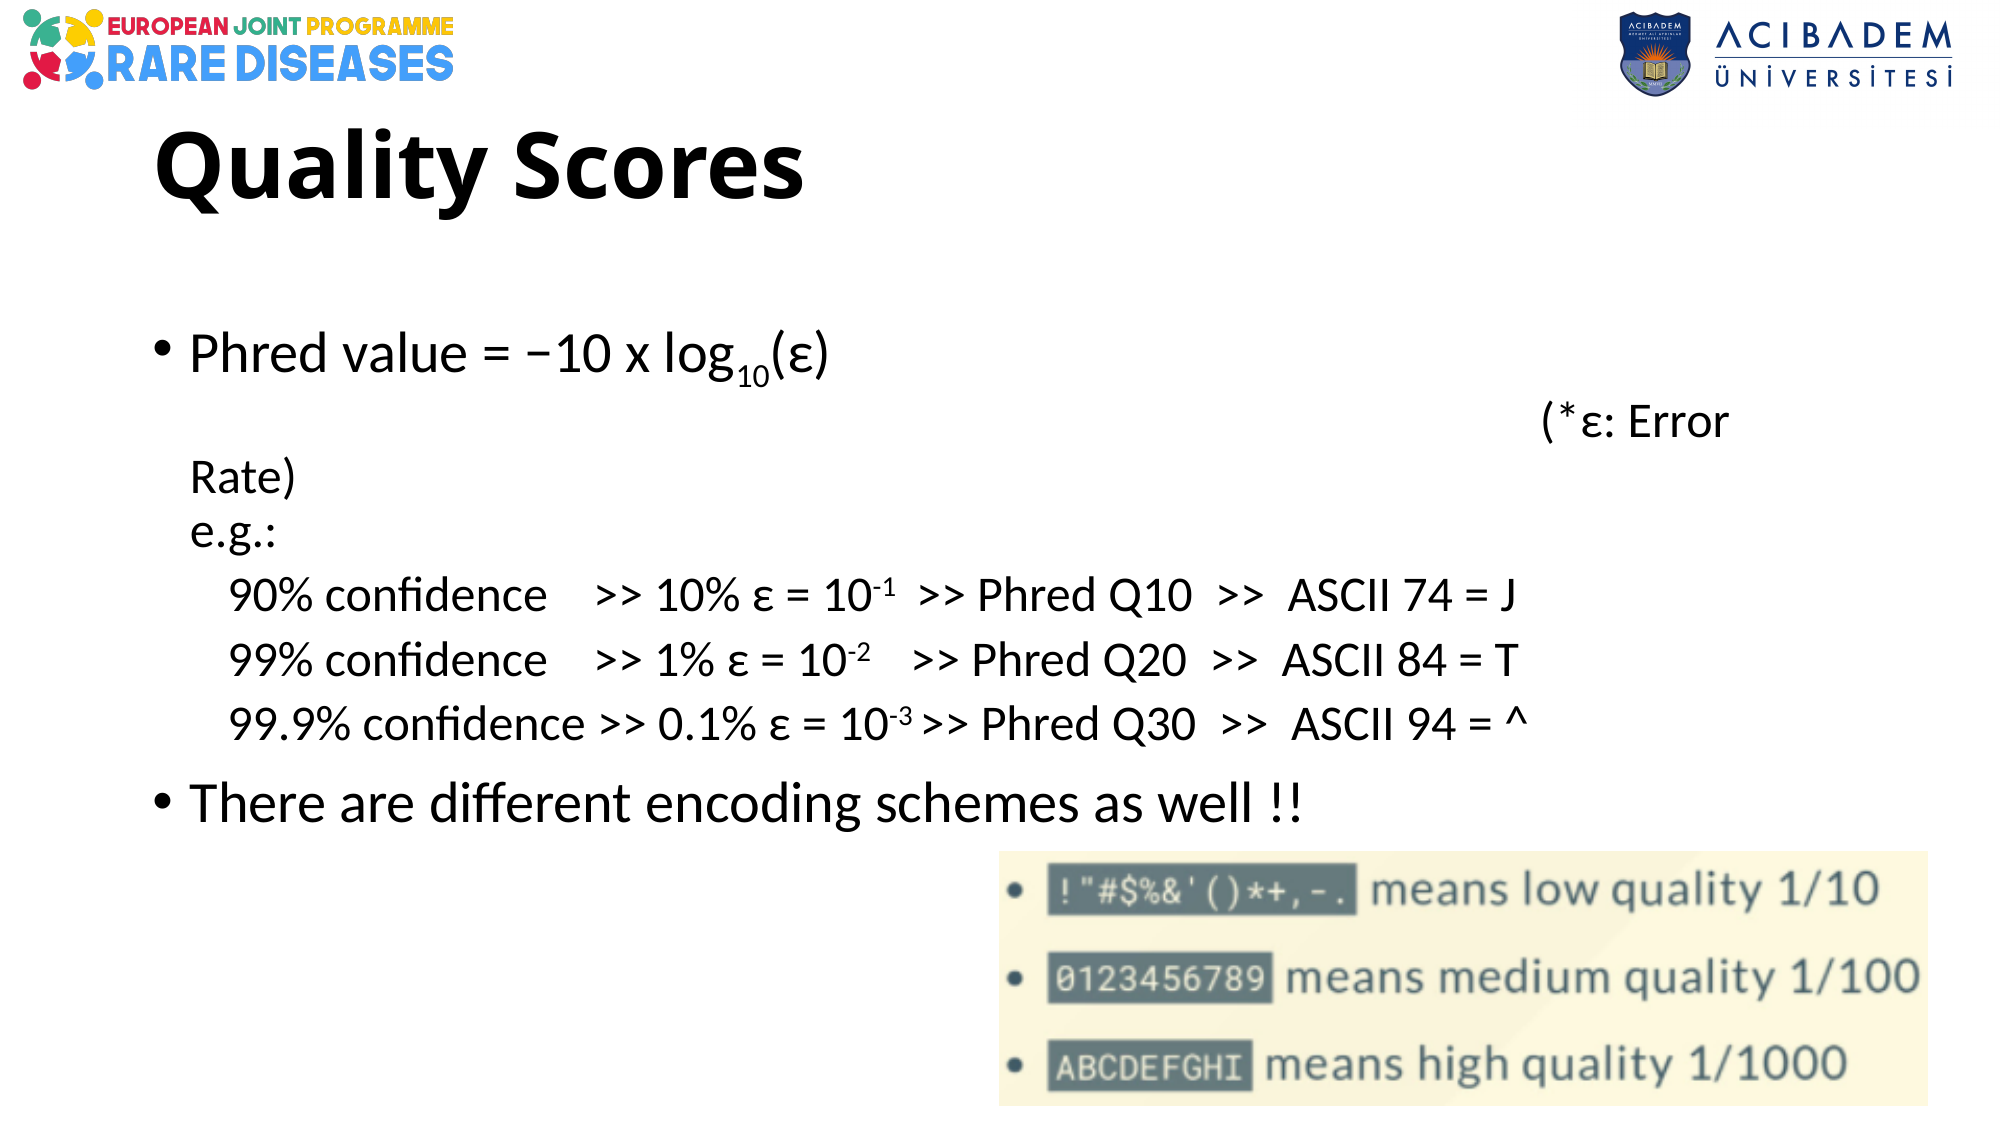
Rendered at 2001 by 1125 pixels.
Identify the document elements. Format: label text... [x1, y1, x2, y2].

picture [999, 851, 1928, 1106]
list Phred value = −10 x log10(ε) (*ε: Error Rate) e.g.: 90% confidence >> 10% ε = 10-1 >> Phred Q10 >> ASCII 74 = J 99% confidence >> 1% ε = 10-2 >> Phred Q20 >> ASCII 84 = T 99.9% confidence >> 0.1% ε = 10-3 >> Phred Q30 >> ASCII 94 = ^ There are different encoding schemes as well !! [137, 299, 1863, 852]
picture [12, 0, 464, 99]
title Quality Scores [137, 59, 1863, 278]
picture [1572, 0, 2000, 129]
